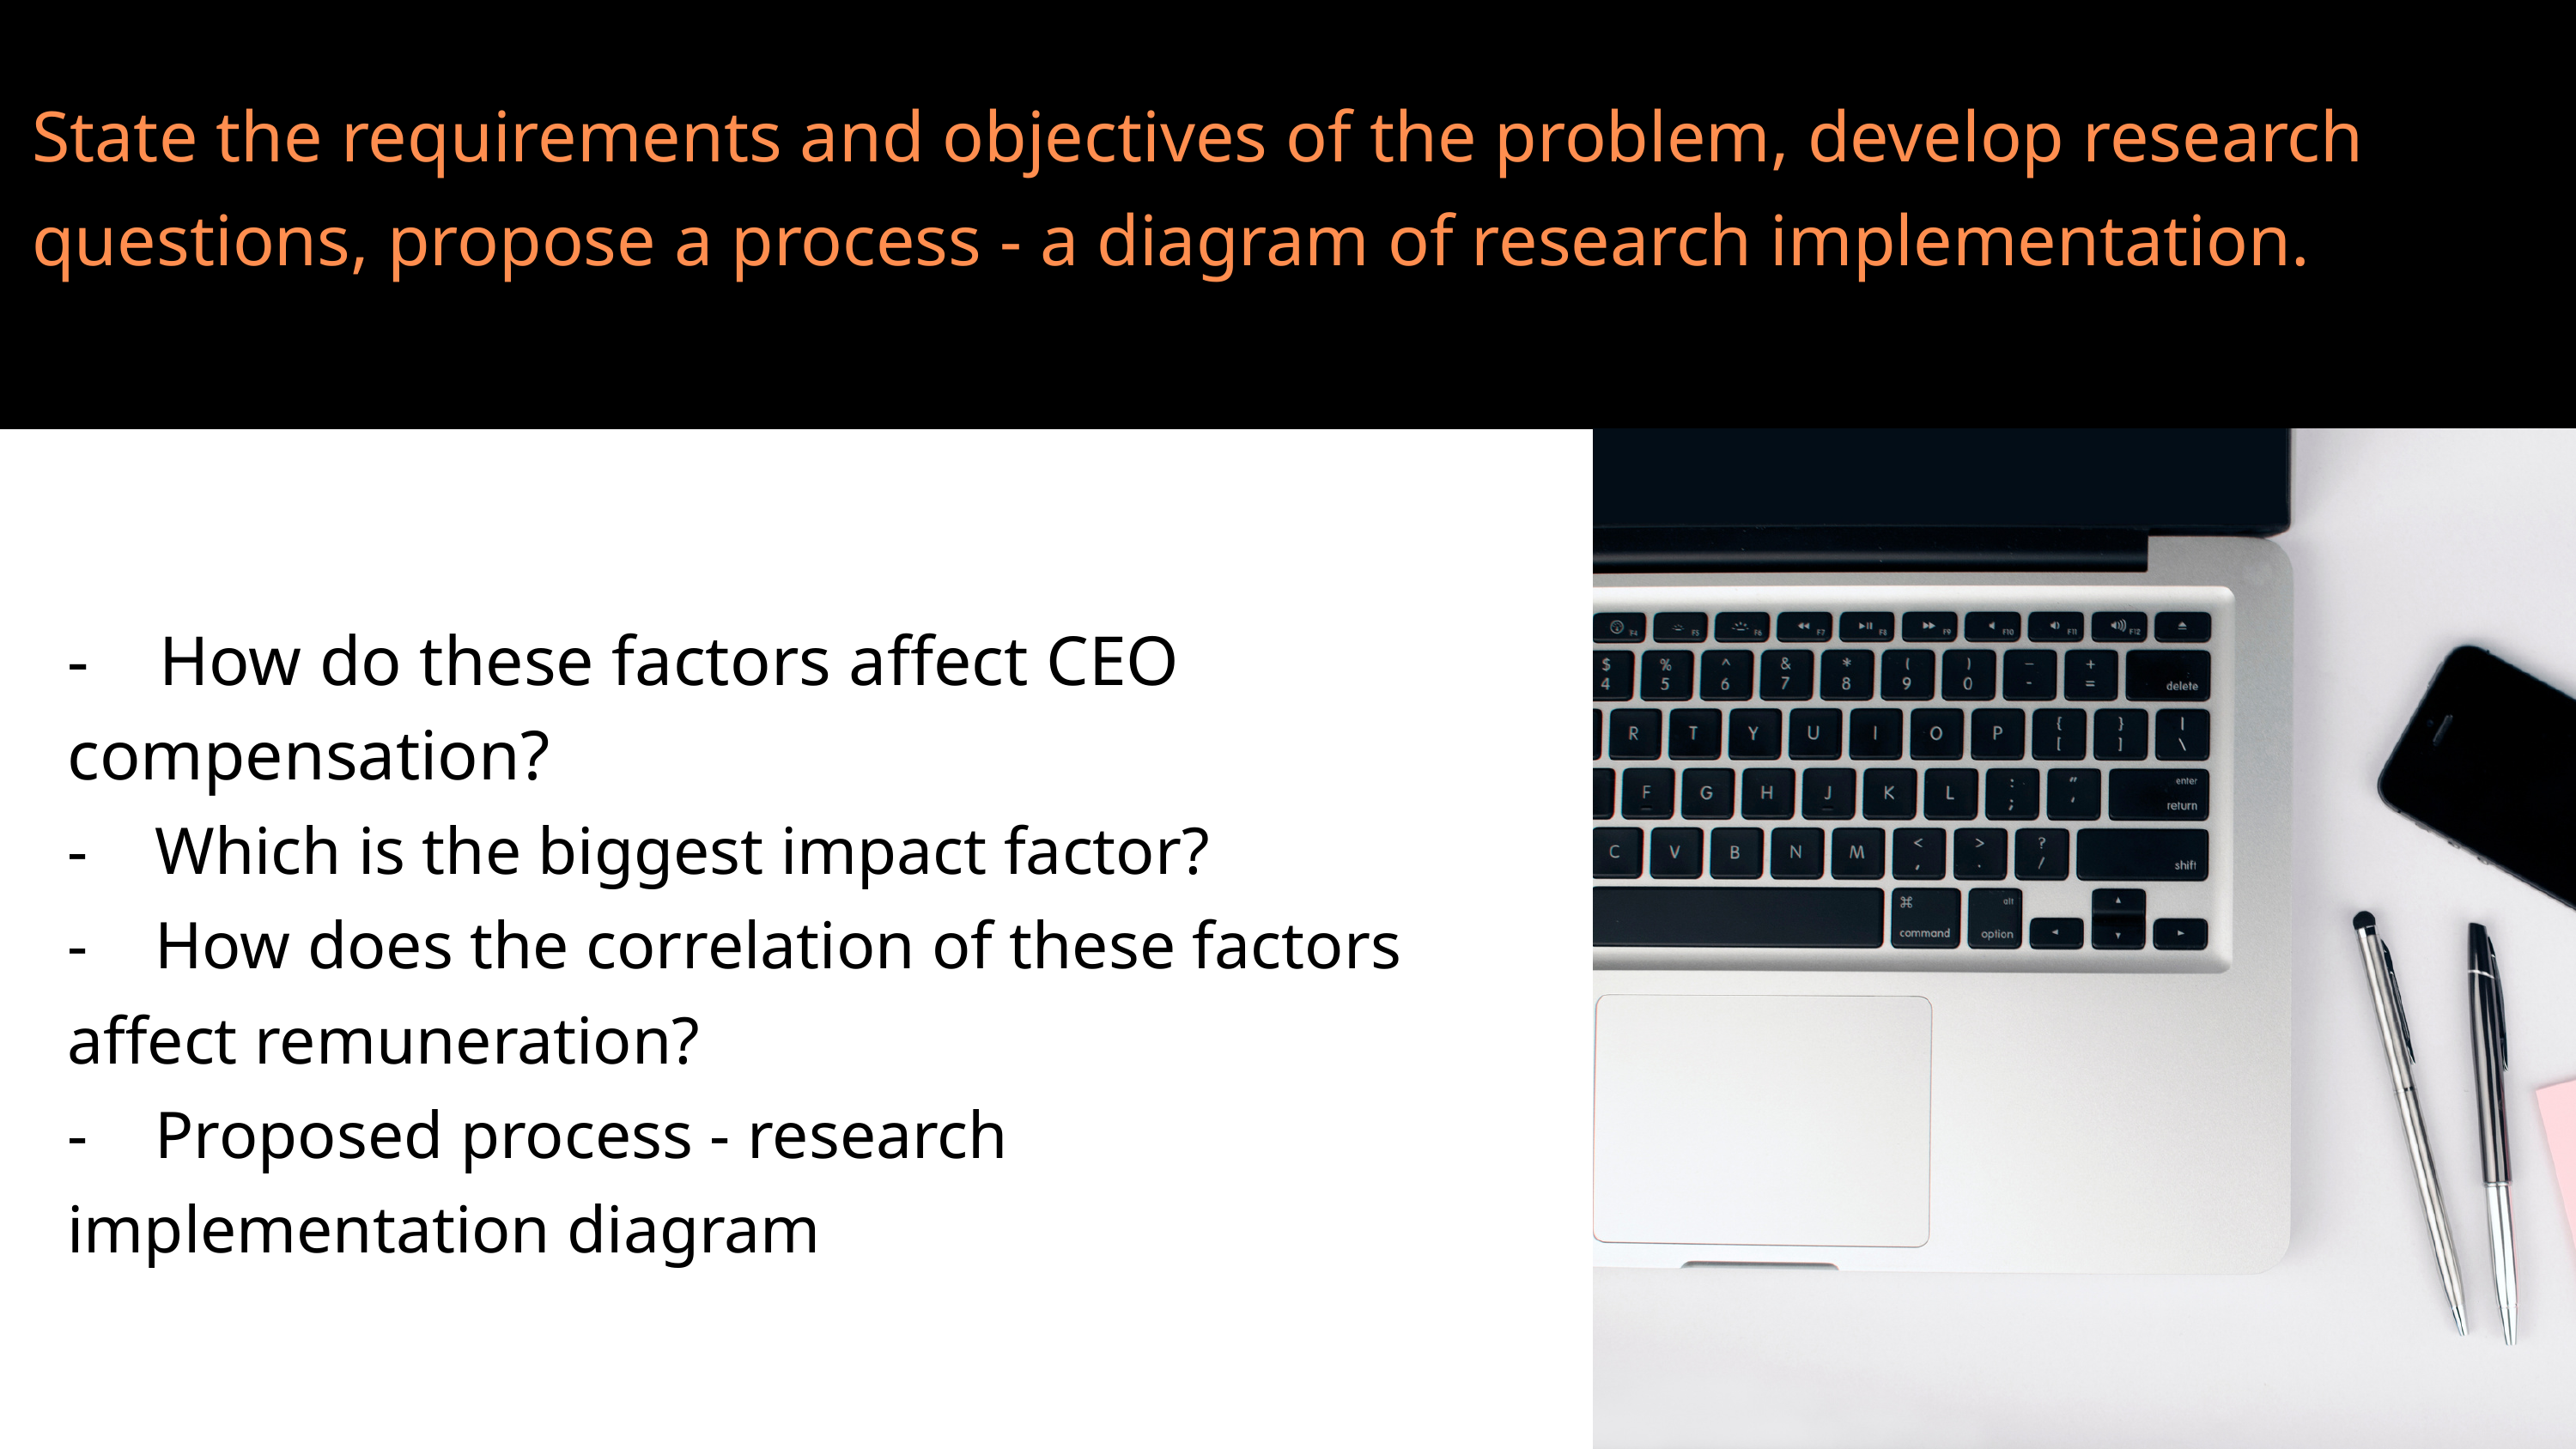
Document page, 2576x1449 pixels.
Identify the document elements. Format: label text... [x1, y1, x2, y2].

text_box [0, 0, 2576, 429]
picture [1592, 428, 2576, 1449]
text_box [31, 0, 2544, 376]
text_box - How do these factors affect CEO compensation? - Which is the biggest impact factor? - How does the correlation of these factors affect remuneration? - Proposed process - research implementation diagram [67, 603, 1504, 1266]
